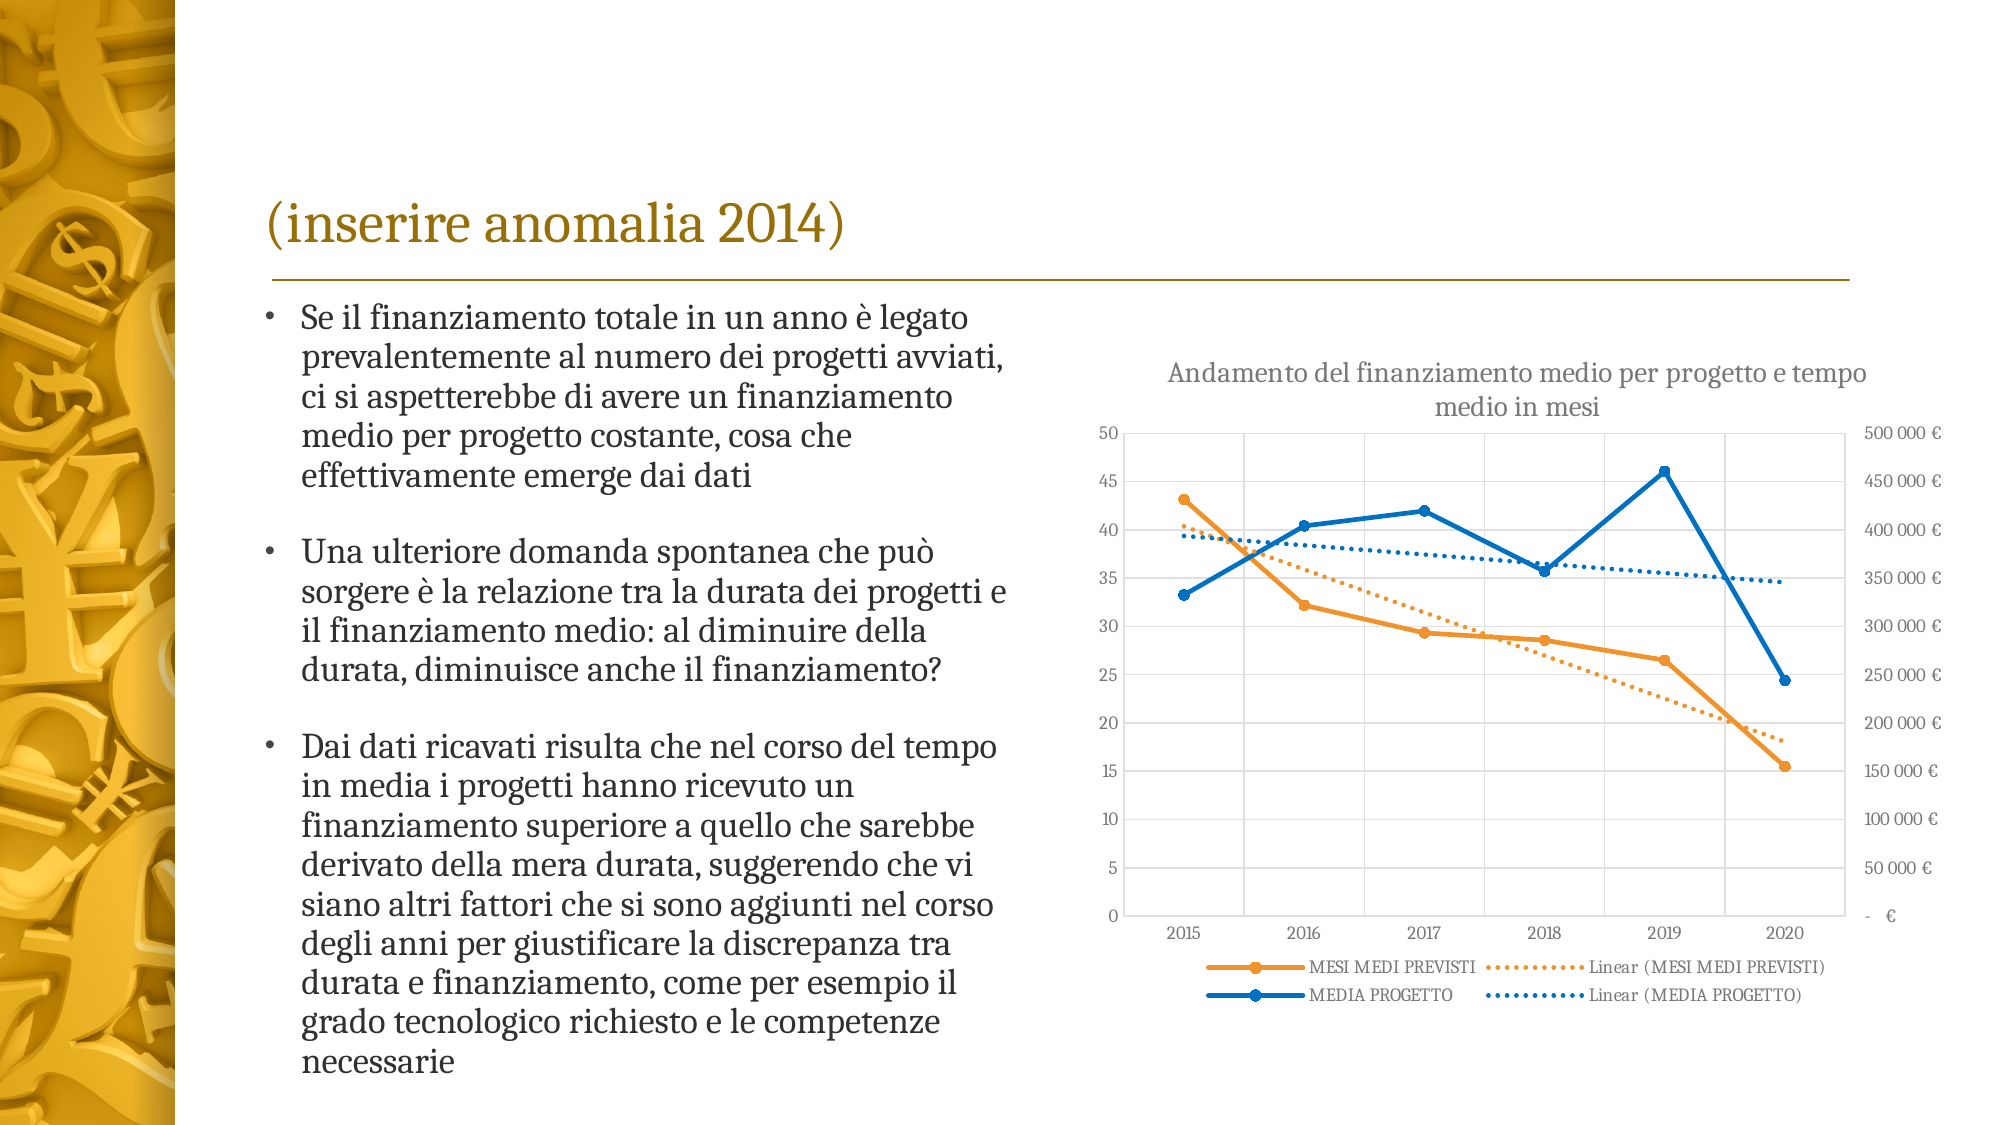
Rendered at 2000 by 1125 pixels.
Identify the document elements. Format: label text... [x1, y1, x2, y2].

list Se il finanziamento totale in un anno è legato prevalentemente al numero dei progetti avviati, ci si aspetterebbe di avere un finanziamento medio per progetto costante, cosa che effettivamente emerge dai dati Una ulteriore domanda spontanea che può sorgere è la relazione tra la durata dei progetti e il finanziamento medio: al diminuire della durata, diminuisce anche il finanziamento? Dai dati ricavati risulta che nel corso del tempo in media i progetti hanno ricevuto un finanziamento superiore a quello che sarebbe derivato della mera durata, suggerendo che vi siano altri fattori che si sono aggiunti nel corso degli anni per giustificare la discrepanza tra durata e finanziamento, come per esempio il grado tecnologico richiesto e le competenze necessarie [249, 290, 1038, 1083]
title (inserire anomalia 2014) [249, 62, 1863, 263]
chart [1070, 325, 1965, 1013]
picture [0, 0, 175, 1125]
